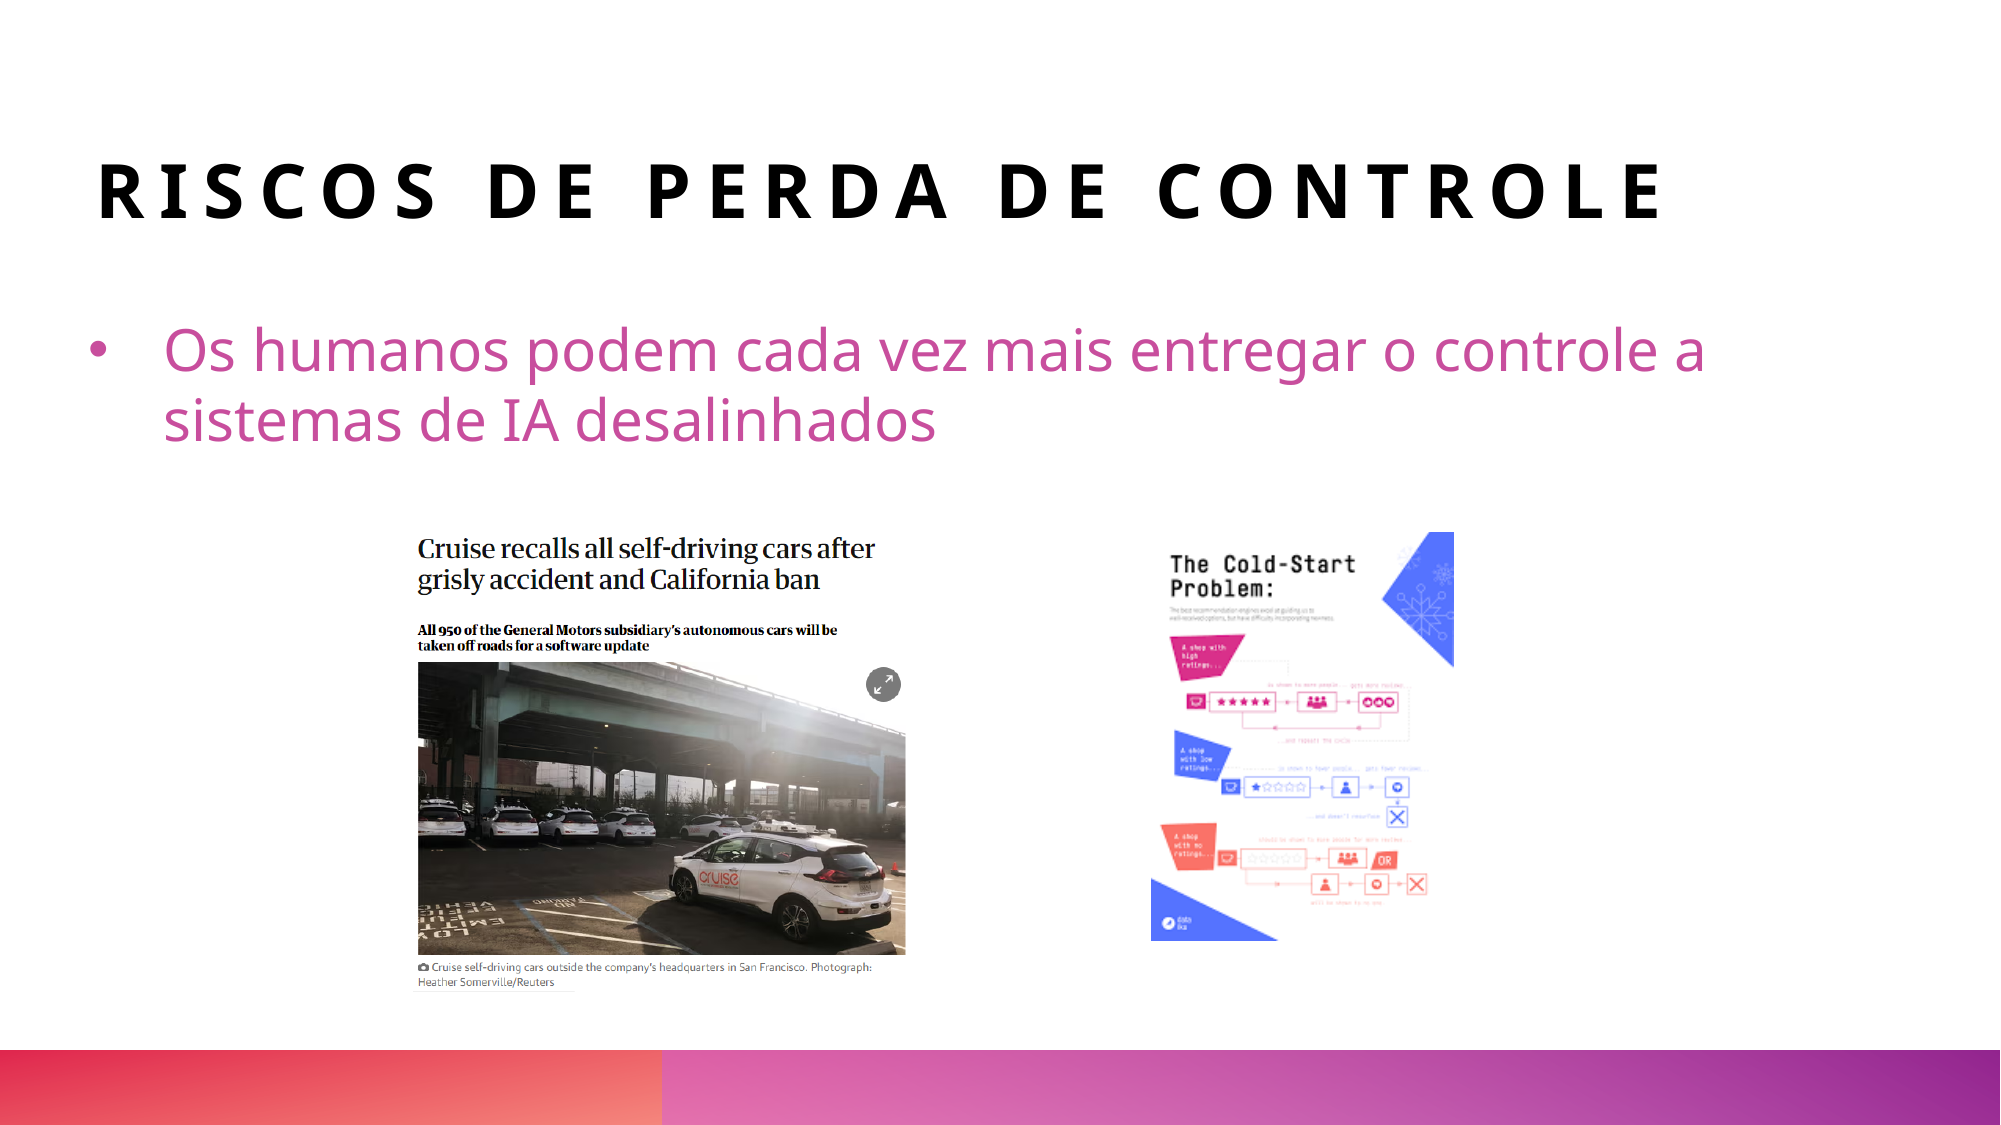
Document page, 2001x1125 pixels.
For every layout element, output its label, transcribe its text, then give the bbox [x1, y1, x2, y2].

text_box Os humanos podem cada vez mais entregar o controle a sistemas de IA desalinhados [73, 305, 1843, 531]
title Riscos de perda de controle [95, 30, 1865, 234]
picture [1151, 532, 1454, 941]
picture [413, 532, 917, 992]
